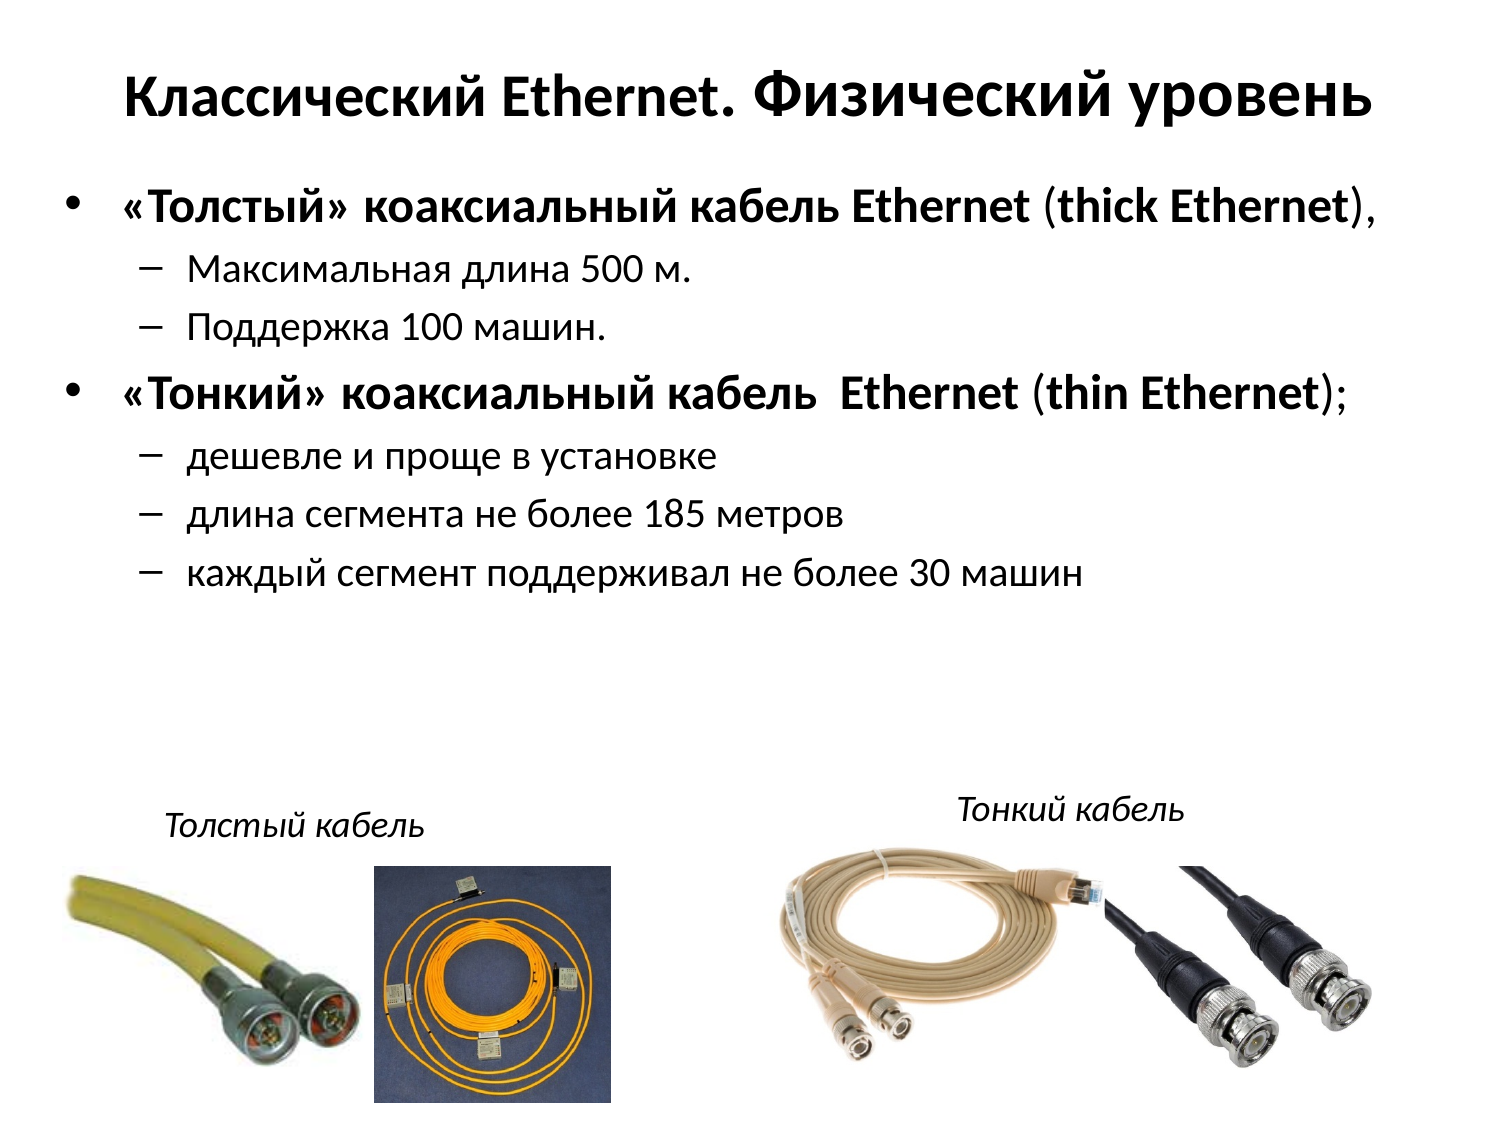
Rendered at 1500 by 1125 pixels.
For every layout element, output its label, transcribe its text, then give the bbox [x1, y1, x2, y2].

picture [708, 806, 1380, 1103]
text_box Толстый кабель [149, 793, 449, 853]
picture [61, 866, 611, 1103]
title Классический Ethernet. Физический уровень [88, 30, 1425, 147]
text_box Тонкий кабель [941, 776, 1209, 837]
list «Толстый» коаксиальный кабель Ethernet (thick Ethernet), Максимальная длина 500 м. Поддержка 100 машин. «Тонкий» коаксиальный кабель Ethernet (thin Ethernet); дешевле и проще в установке длина сегмента не более 185 метров каждый сегмент поддерживал не более 30 машин [49, 164, 1467, 1039]
